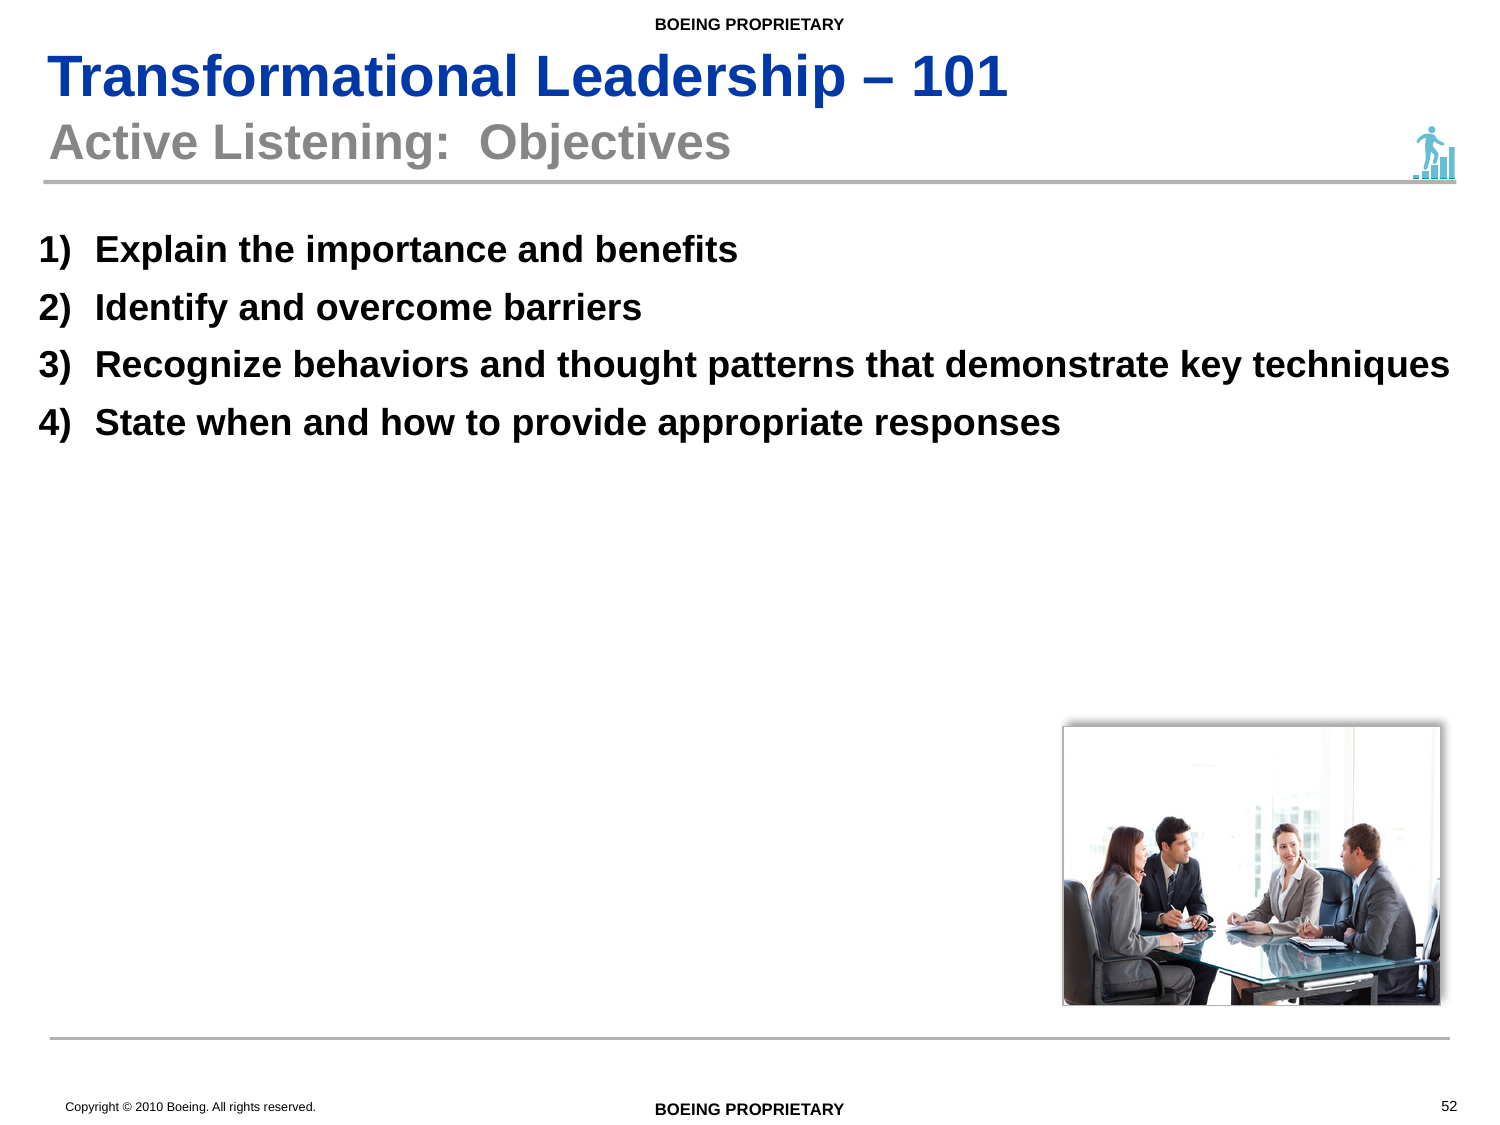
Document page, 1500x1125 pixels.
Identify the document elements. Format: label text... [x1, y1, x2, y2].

title Active Listening: Objectives [0, 114, 1500, 189]
list Explain the importance and benefits Identify and overcome barriers Recognize behaviors and thought patterns that demonstrate key techniques State when and how to provide appropriate responses [23, 217, 1487, 854]
slide_number 52 [1048, 1087, 1459, 1124]
picture [1063, 727, 1441, 1006]
